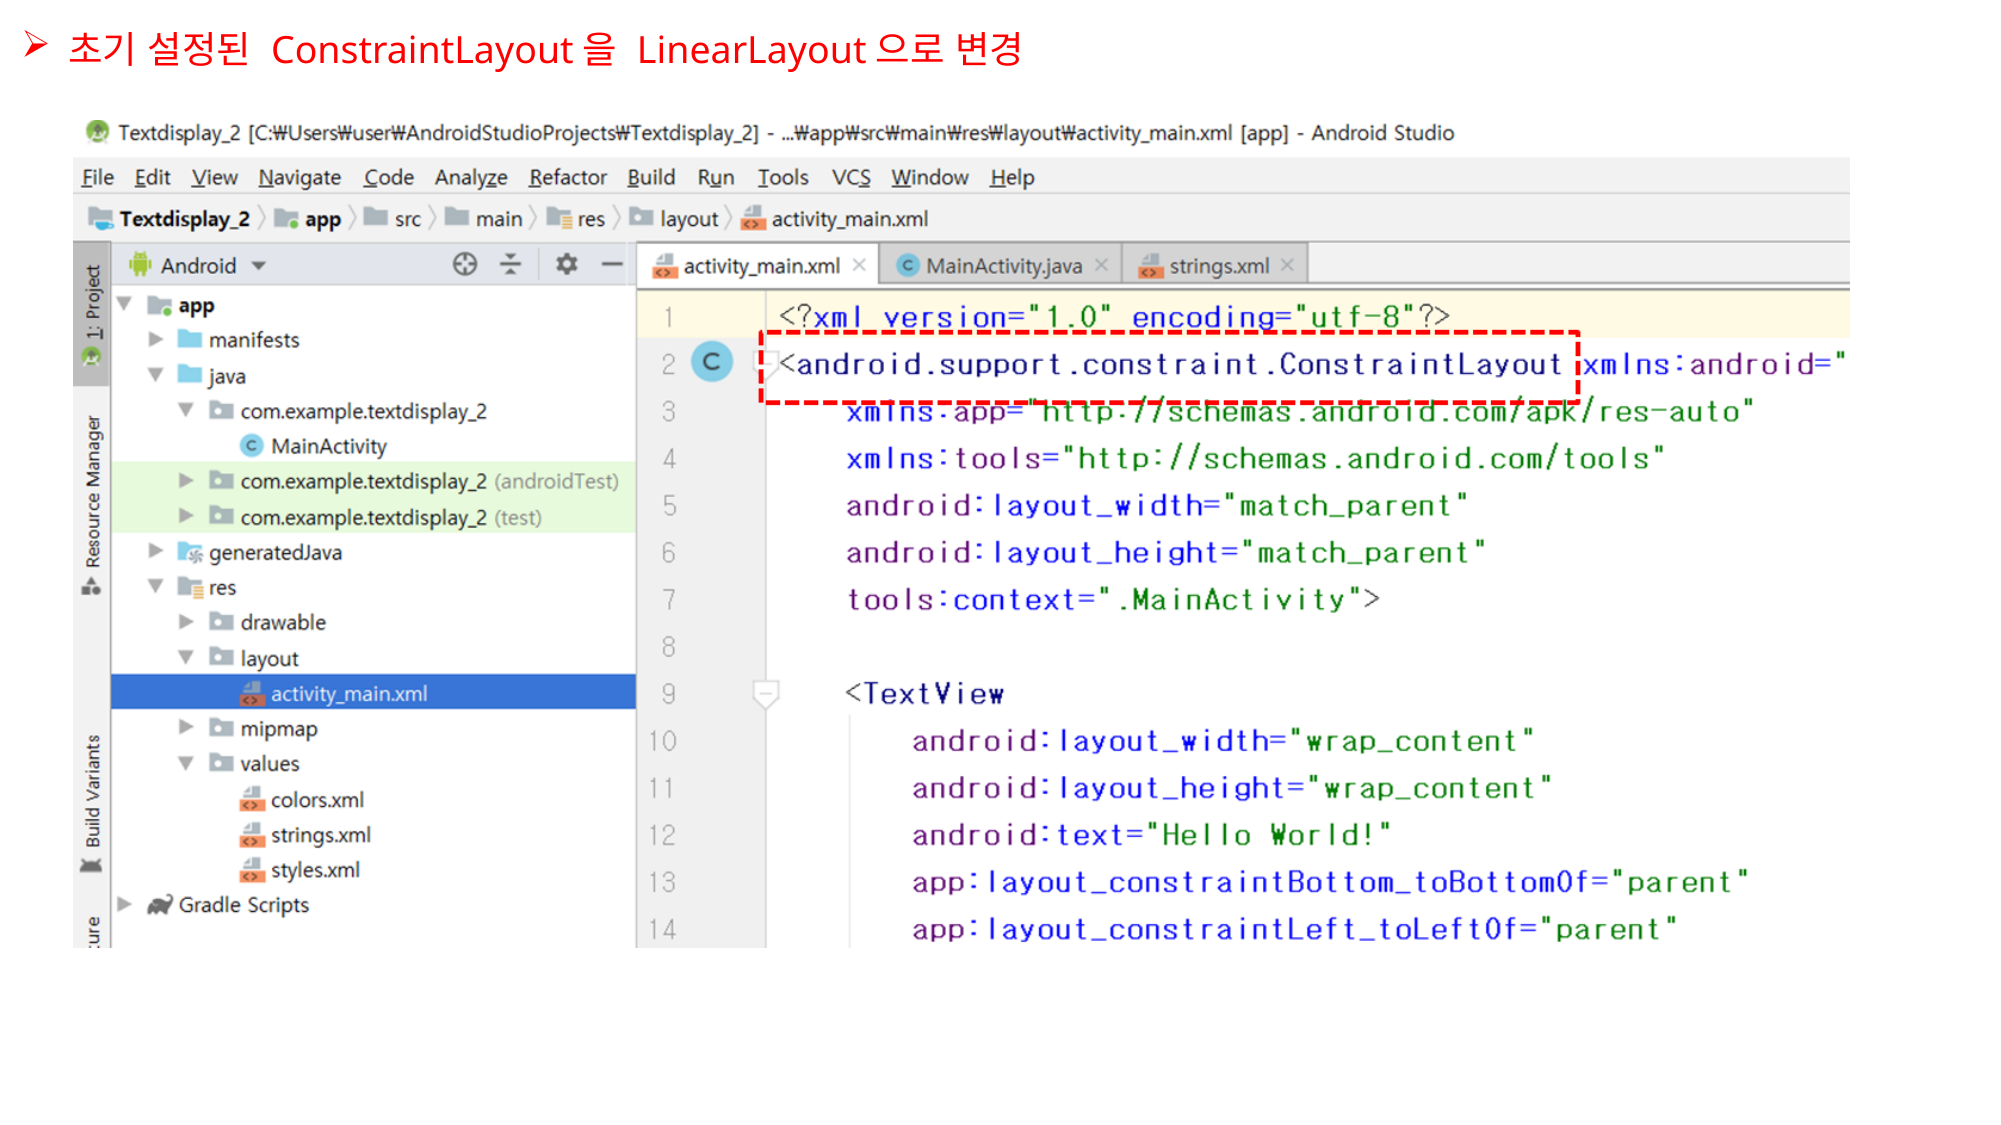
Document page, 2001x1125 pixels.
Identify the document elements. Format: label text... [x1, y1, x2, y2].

picture [72, 120, 1850, 948]
text_box 초기 설정된 ConstraintLayout을 LinearLayout으로 변경 [6, 19, 1040, 79]
